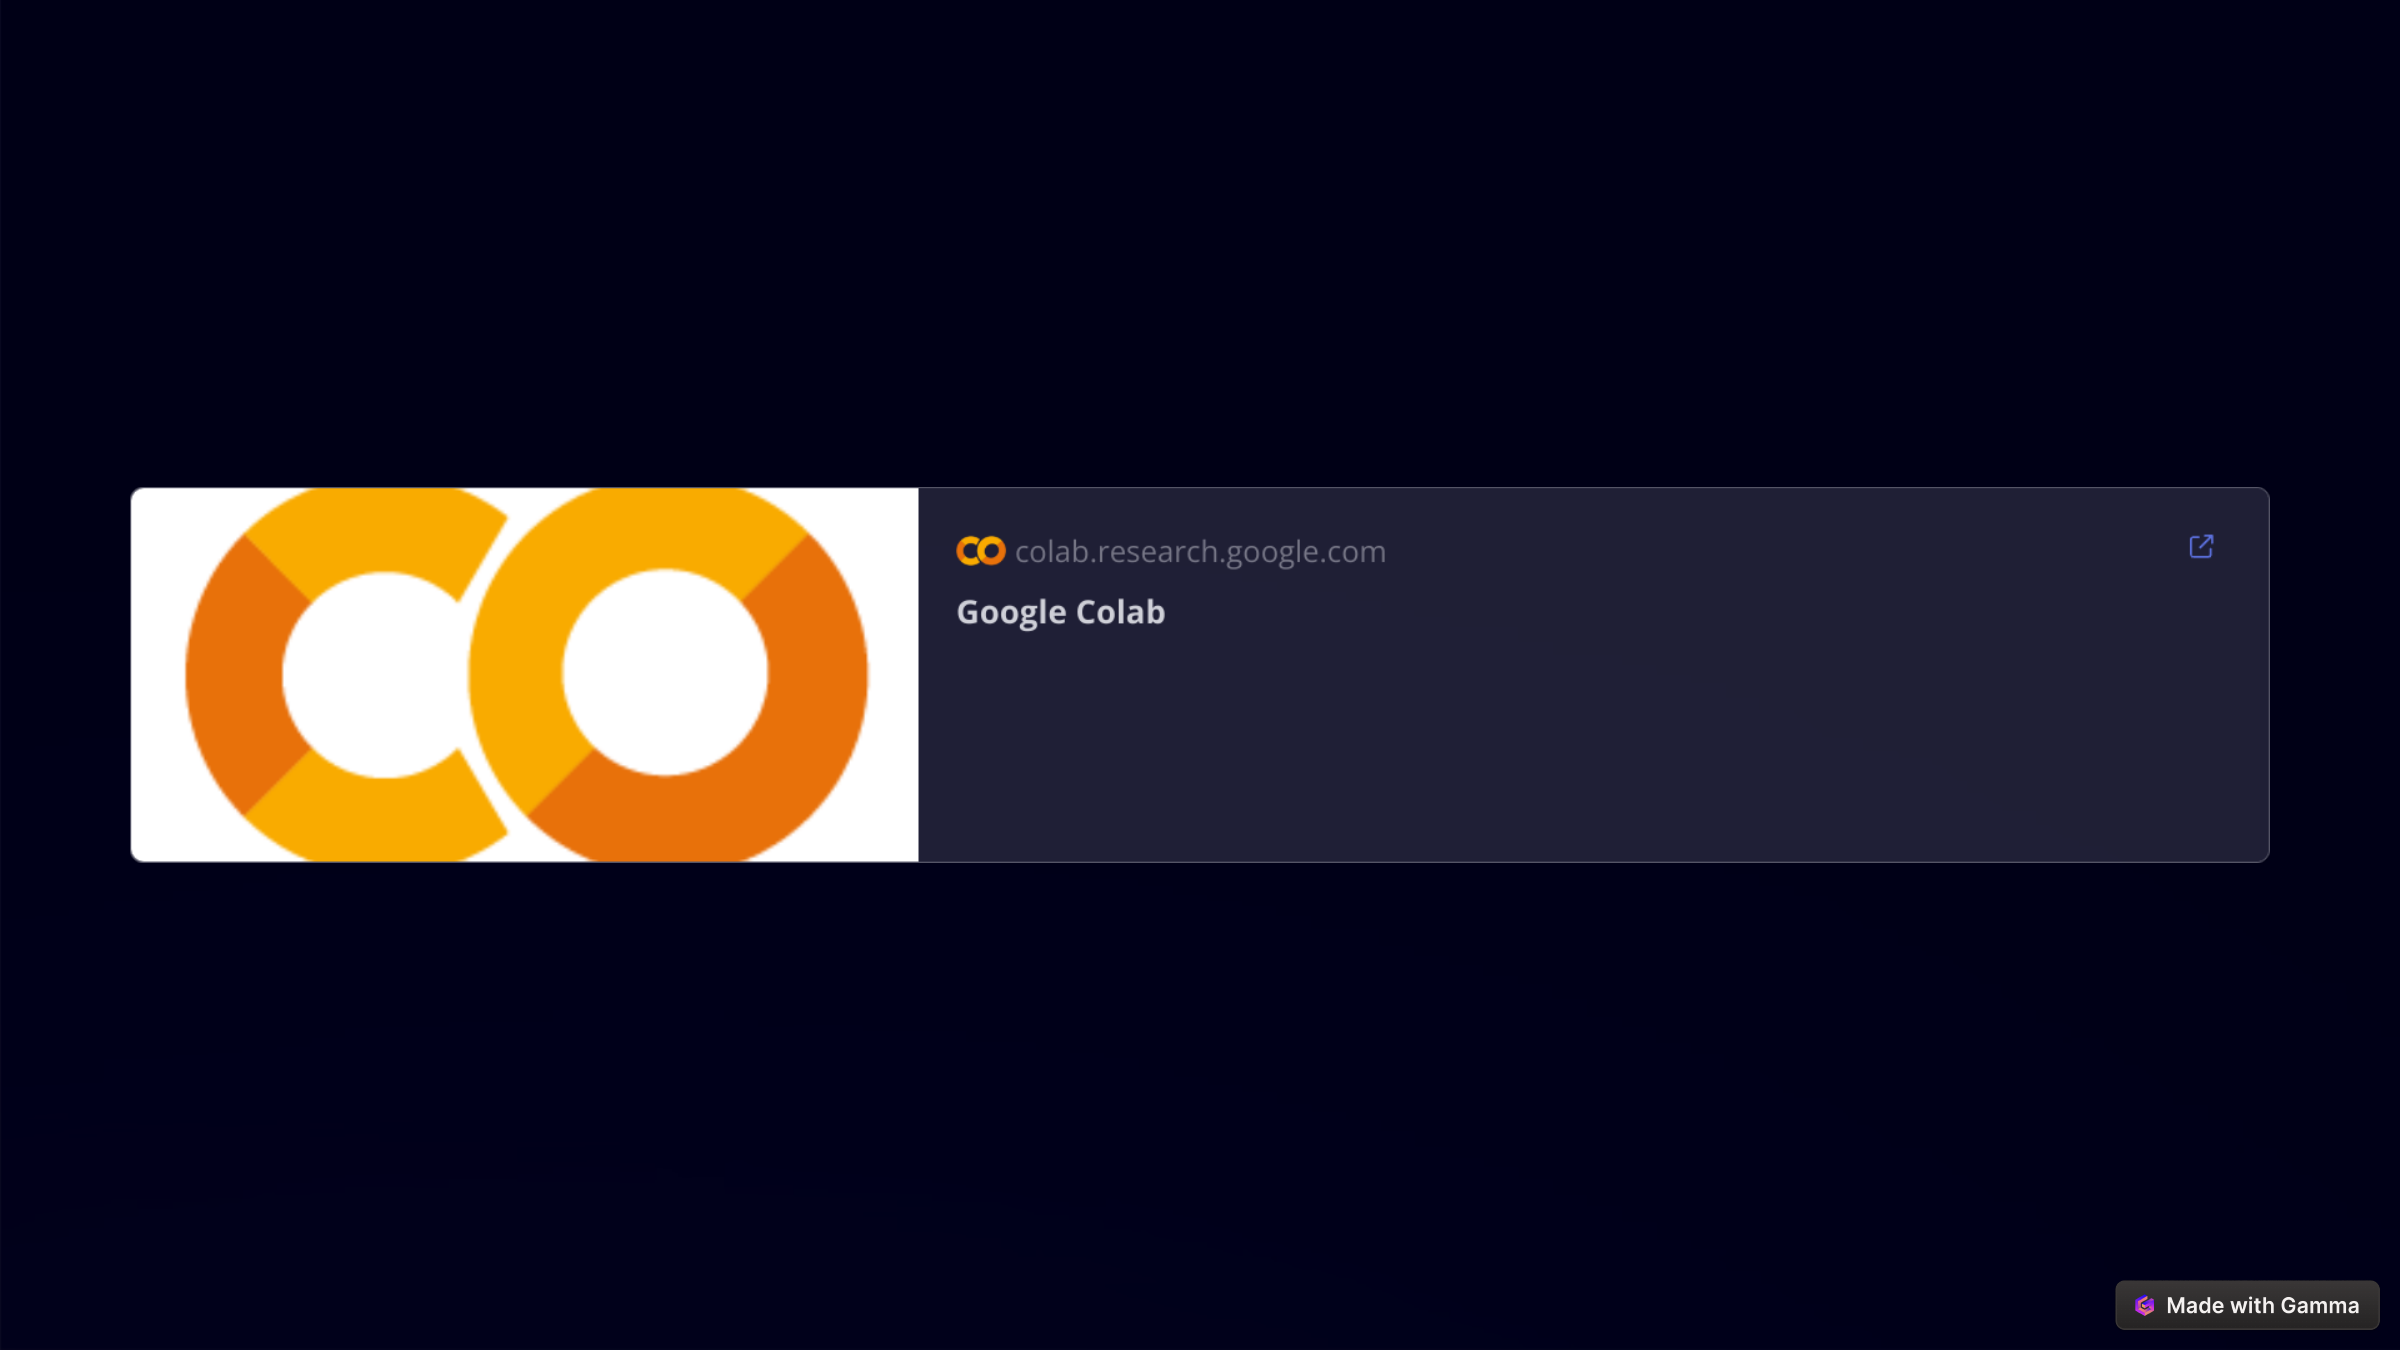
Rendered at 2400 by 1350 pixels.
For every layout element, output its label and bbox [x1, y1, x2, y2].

picture [2106, 1271, 2389, 1339]
picture [130, 487, 2270, 863]
